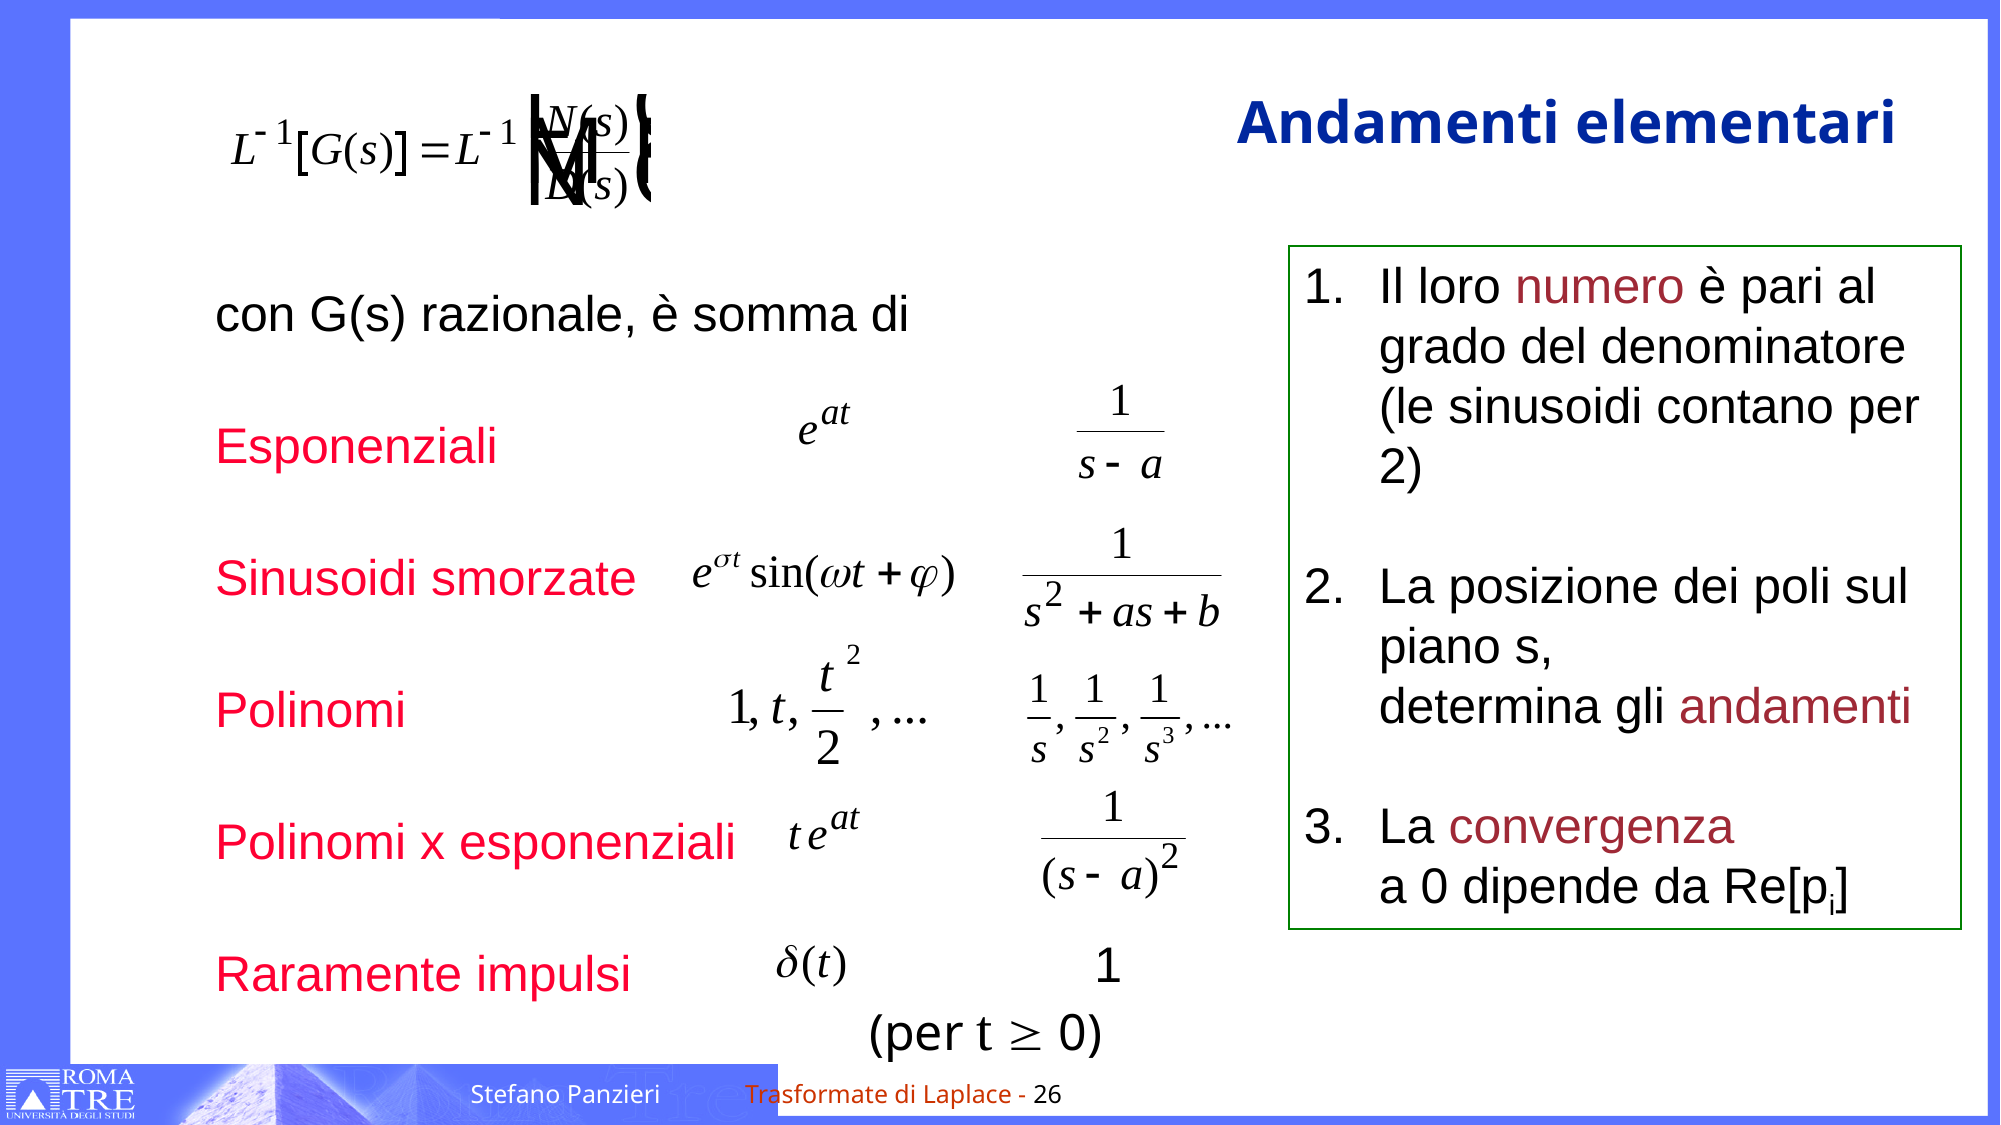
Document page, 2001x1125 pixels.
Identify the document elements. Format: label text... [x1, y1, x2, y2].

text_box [787, 799, 863, 863]
text_box Il loro numero è pari al grado del denominatore (le sinusoidi contano per 2) La posizione dei poli sul piano s, determina gli andamenti La convergenza a 0 dipende da Re[pi] [1289, 245, 1961, 929]
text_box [1074, 380, 1167, 482]
text_box (per t  0) [854, 984, 1118, 1070]
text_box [227, 93, 651, 213]
text_box con G(s) razionale, è somma di Esponenziali Sinusoidi smorzate Polinomi Polinomi x esponenziali Raramente impulsi [200, 268, 925, 1009]
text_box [1039, 787, 1188, 901]
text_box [774, 939, 848, 988]
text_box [1020, 524, 1226, 632]
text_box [685, 537, 965, 608]
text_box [1020, 662, 1238, 771]
picture [0, 1064, 778, 1125]
text_box 1 [1079, 924, 1138, 1000]
title Andamenti elementari [163, 67, 1908, 153]
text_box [797, 394, 854, 450]
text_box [724, 630, 938, 776]
